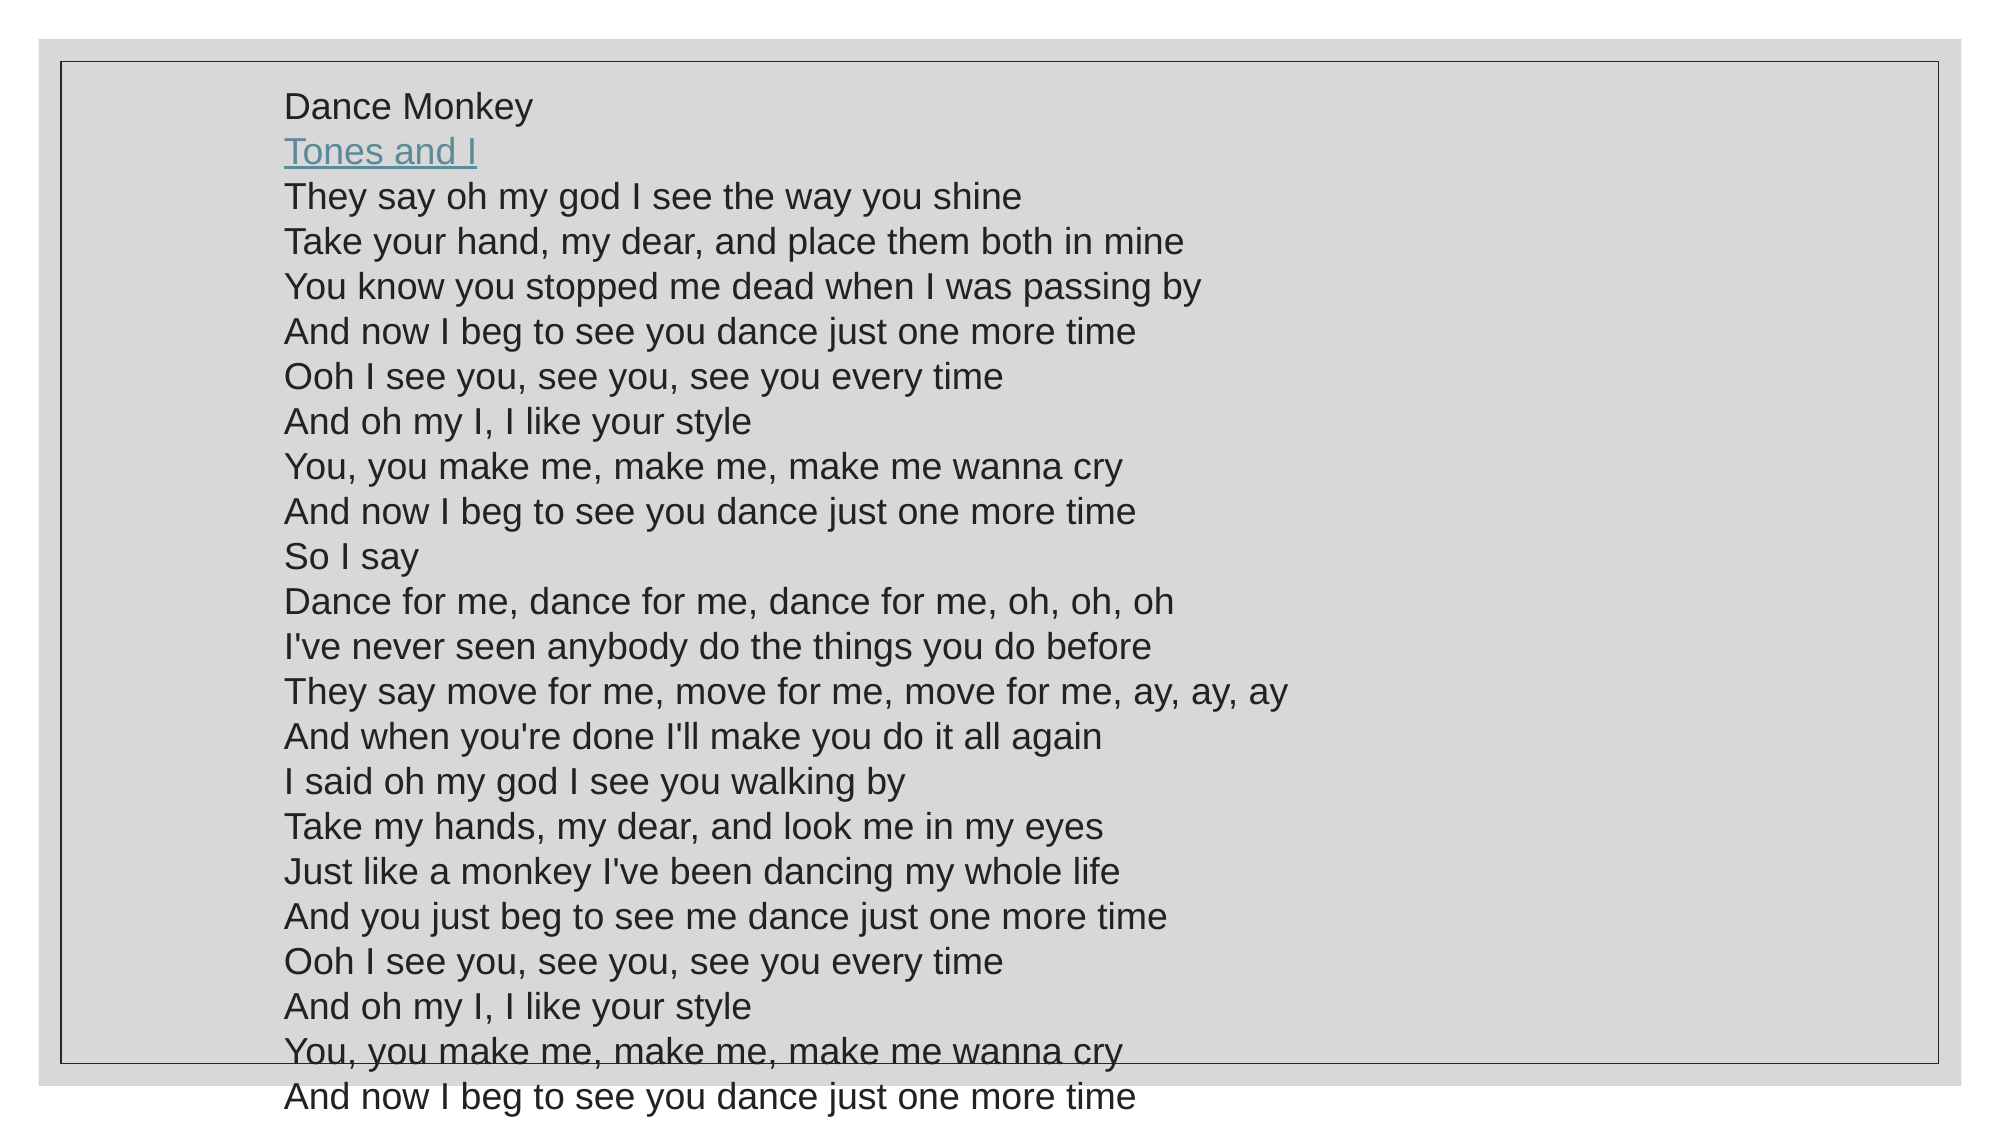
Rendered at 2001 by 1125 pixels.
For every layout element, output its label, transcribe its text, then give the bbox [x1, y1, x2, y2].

text_box Dance Monkey Tones and I They say oh my god I see the way you shine Take your hand, my dear, and place them both in mine You know you stopped me dead when I was passing by And now I beg to see you dance just one more time Ooh I see you, see you, see you every time And oh my I, I like your style You, you make me, make me, make me wanna cry And now I beg to see you dance just one more time So I say Dance for me, dance for me, dance for me, oh, oh, oh I've never seen anybody do the things you do before They say move for me, move for me, move for me, ay, ay, ay And when you're done I'll make you do it all again I said oh my god I see you walking by Take my hands, my dear, and look me in my eyes Just like a monkey I've been dancing my whole life And you just beg to see me dance just one more time Ooh I see you, see you, see you every time And oh my I, I like your style You, you make me, make me, make me wanna cry And now I beg to see you dance just one more time So I say [269, 74, 2000, 1125]
